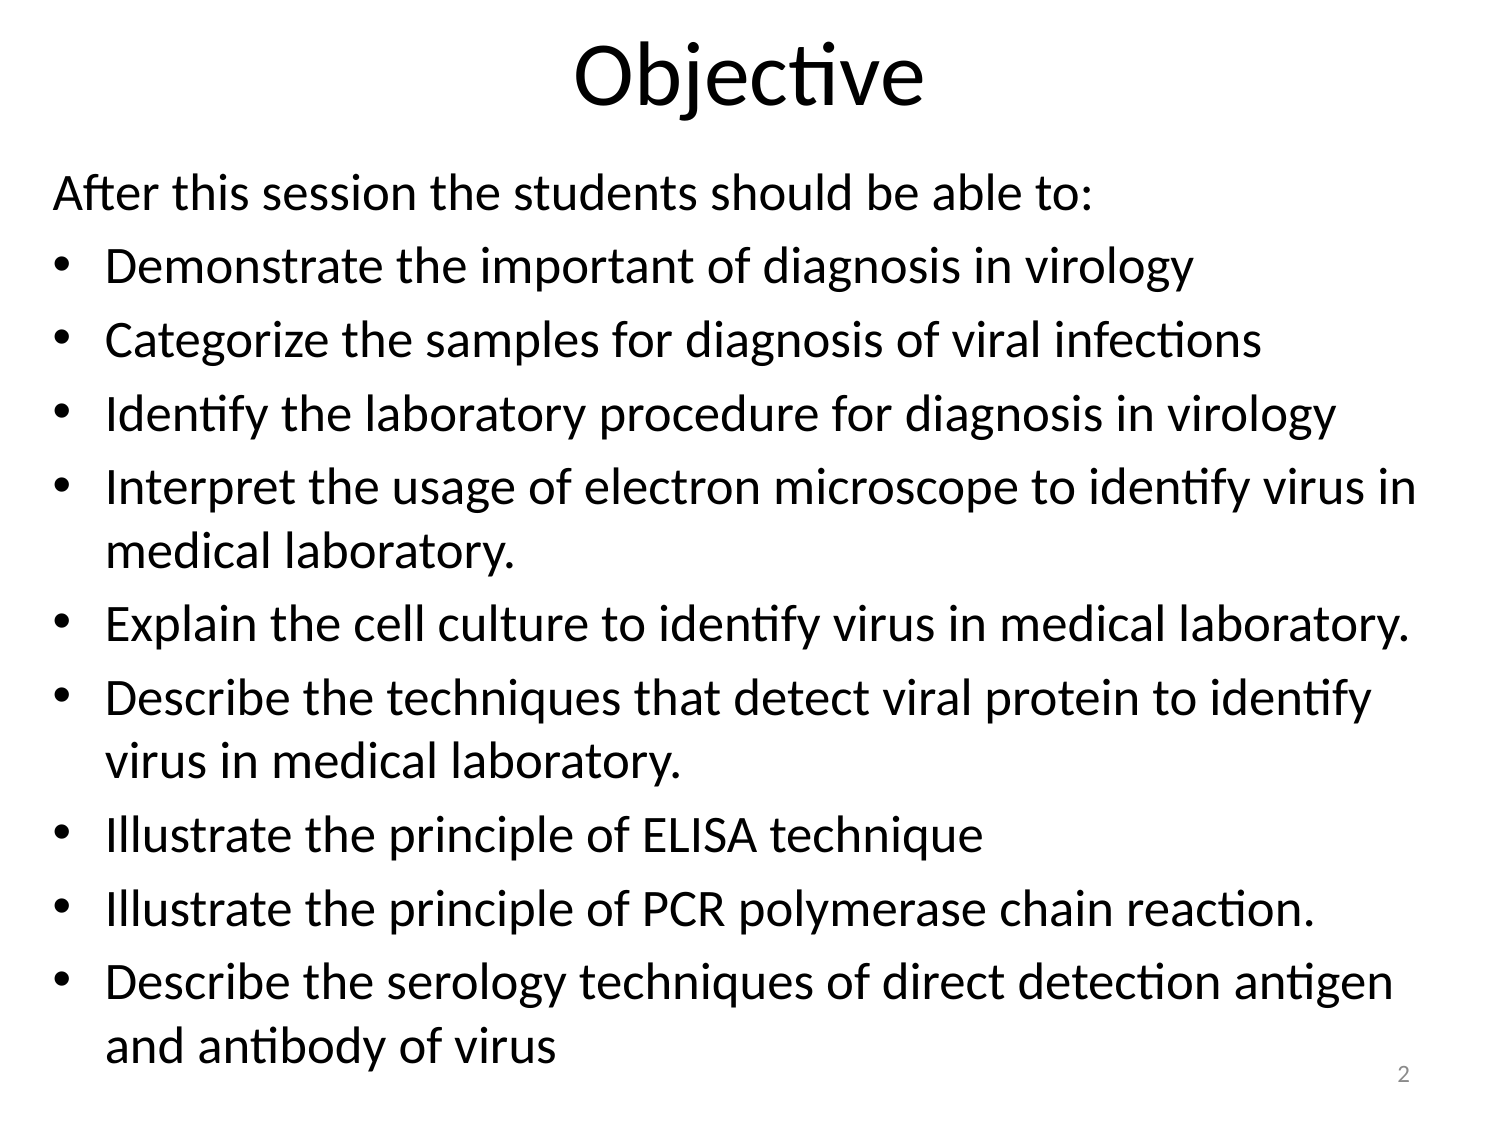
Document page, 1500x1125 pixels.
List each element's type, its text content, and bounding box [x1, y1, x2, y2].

title Objective [75, 0, 1425, 149]
slide_number 2 [1074, 1042, 1425, 1103]
list After this session the students should be able to: Demonstrate the important of diagnosis in virology Categorize the samples for diagnosis of viral infections Identify the laboratory procedure for diagnosis in virology Interpret the usage of electron microscope to identify virus in medical laboratory. Explain the cell culture to identify virus in medical laboratory. Describe the techniques that detect viral protein to identify virus in medical laboratory. Illustrate the principle of ELISA technique Illustrate the principle of PCR polymerase chain reaction. Describe the serology techniques of direct detection antigen and antibody of virus [37, 149, 1475, 1100]
